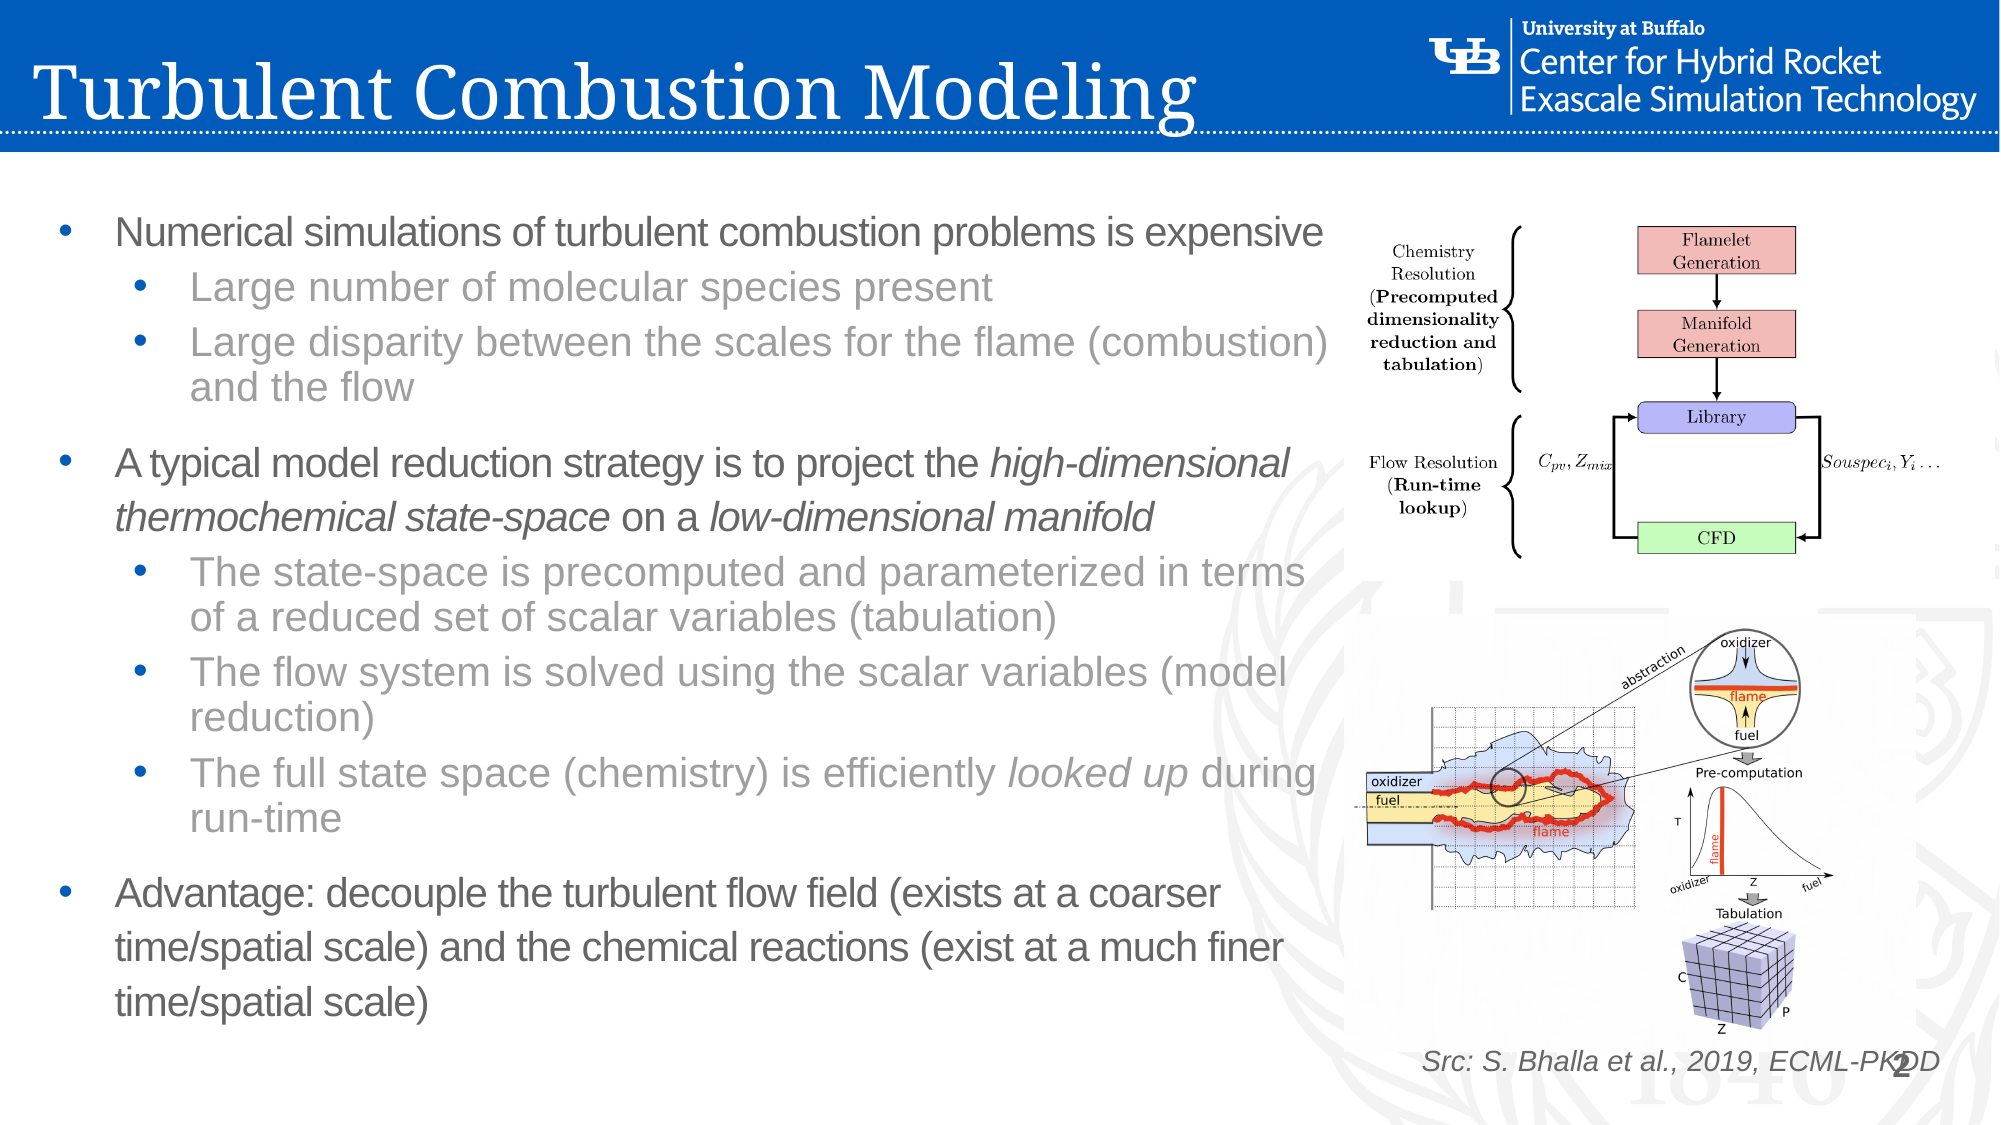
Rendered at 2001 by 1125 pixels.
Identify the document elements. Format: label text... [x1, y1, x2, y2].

text_box Src: S. Bhalla et al., 2019, ECML-PKDD [1406, 1035, 1978, 1085]
list Numerical simulations of turbulent combustion problems is expensive Large number of molecular species present Large disparity between the scales for the flame (combustion) and the flow A typical model reduction strategy is to project the high-dimensional thermochemical state-space on a low-dimensional manifold The state-space is precomputed and parameterized in terms of a reduced set of scalar variables (tabulation) The flow system is solved using the scalar variables (model reduction) The full state space (chemistry) is efficiently looked up during run-time Advantage: decouple the turbulent flow field (exists at a coarser time/spatial scale) and the chemical reactions (exist at a much finer time/spatial scale) [43, 193, 1360, 1036]
title Turbulent Combustion Modeling [17, 0, 1422, 142]
picture [0, 0, 2000, 1125]
